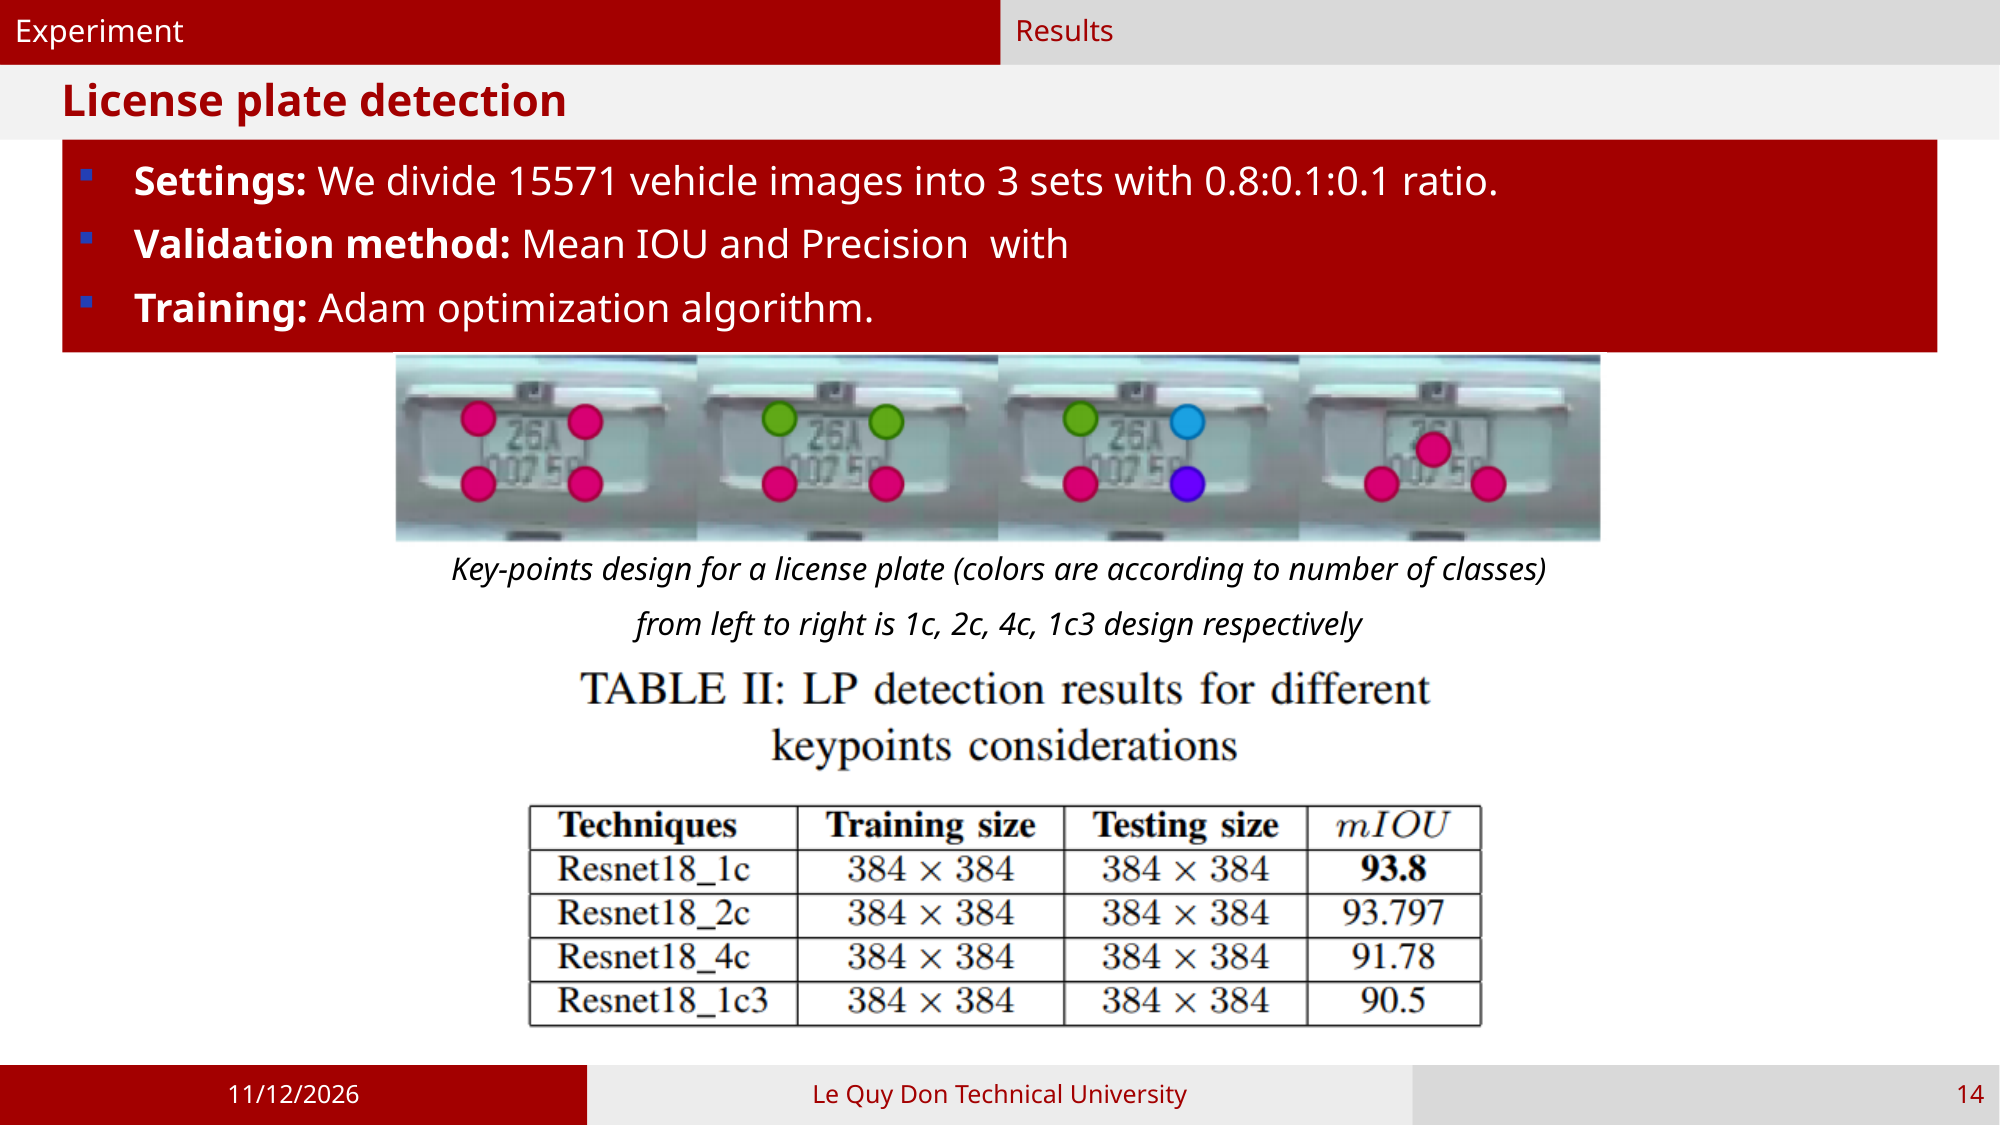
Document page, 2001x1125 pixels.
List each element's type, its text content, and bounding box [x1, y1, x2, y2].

slide_number 14 [1412, 1065, 2000, 1125]
list Experiment [0, 0, 1000, 65]
text_box Key-points design for a license plate (colors are according to number of classes) from left to right is 1c, 2c, 4c, 1c3 design respectively [426, 547, 1573, 659]
footer Le Quy Don Technical University [587, 1065, 1412, 1125]
picture [393, 352, 1607, 547]
list Results [1000, 0, 2000, 65]
title License plate detection [0, 65, 2000, 140]
picture [500, 657, 1500, 1039]
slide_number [0, 1065, 587, 1125]
